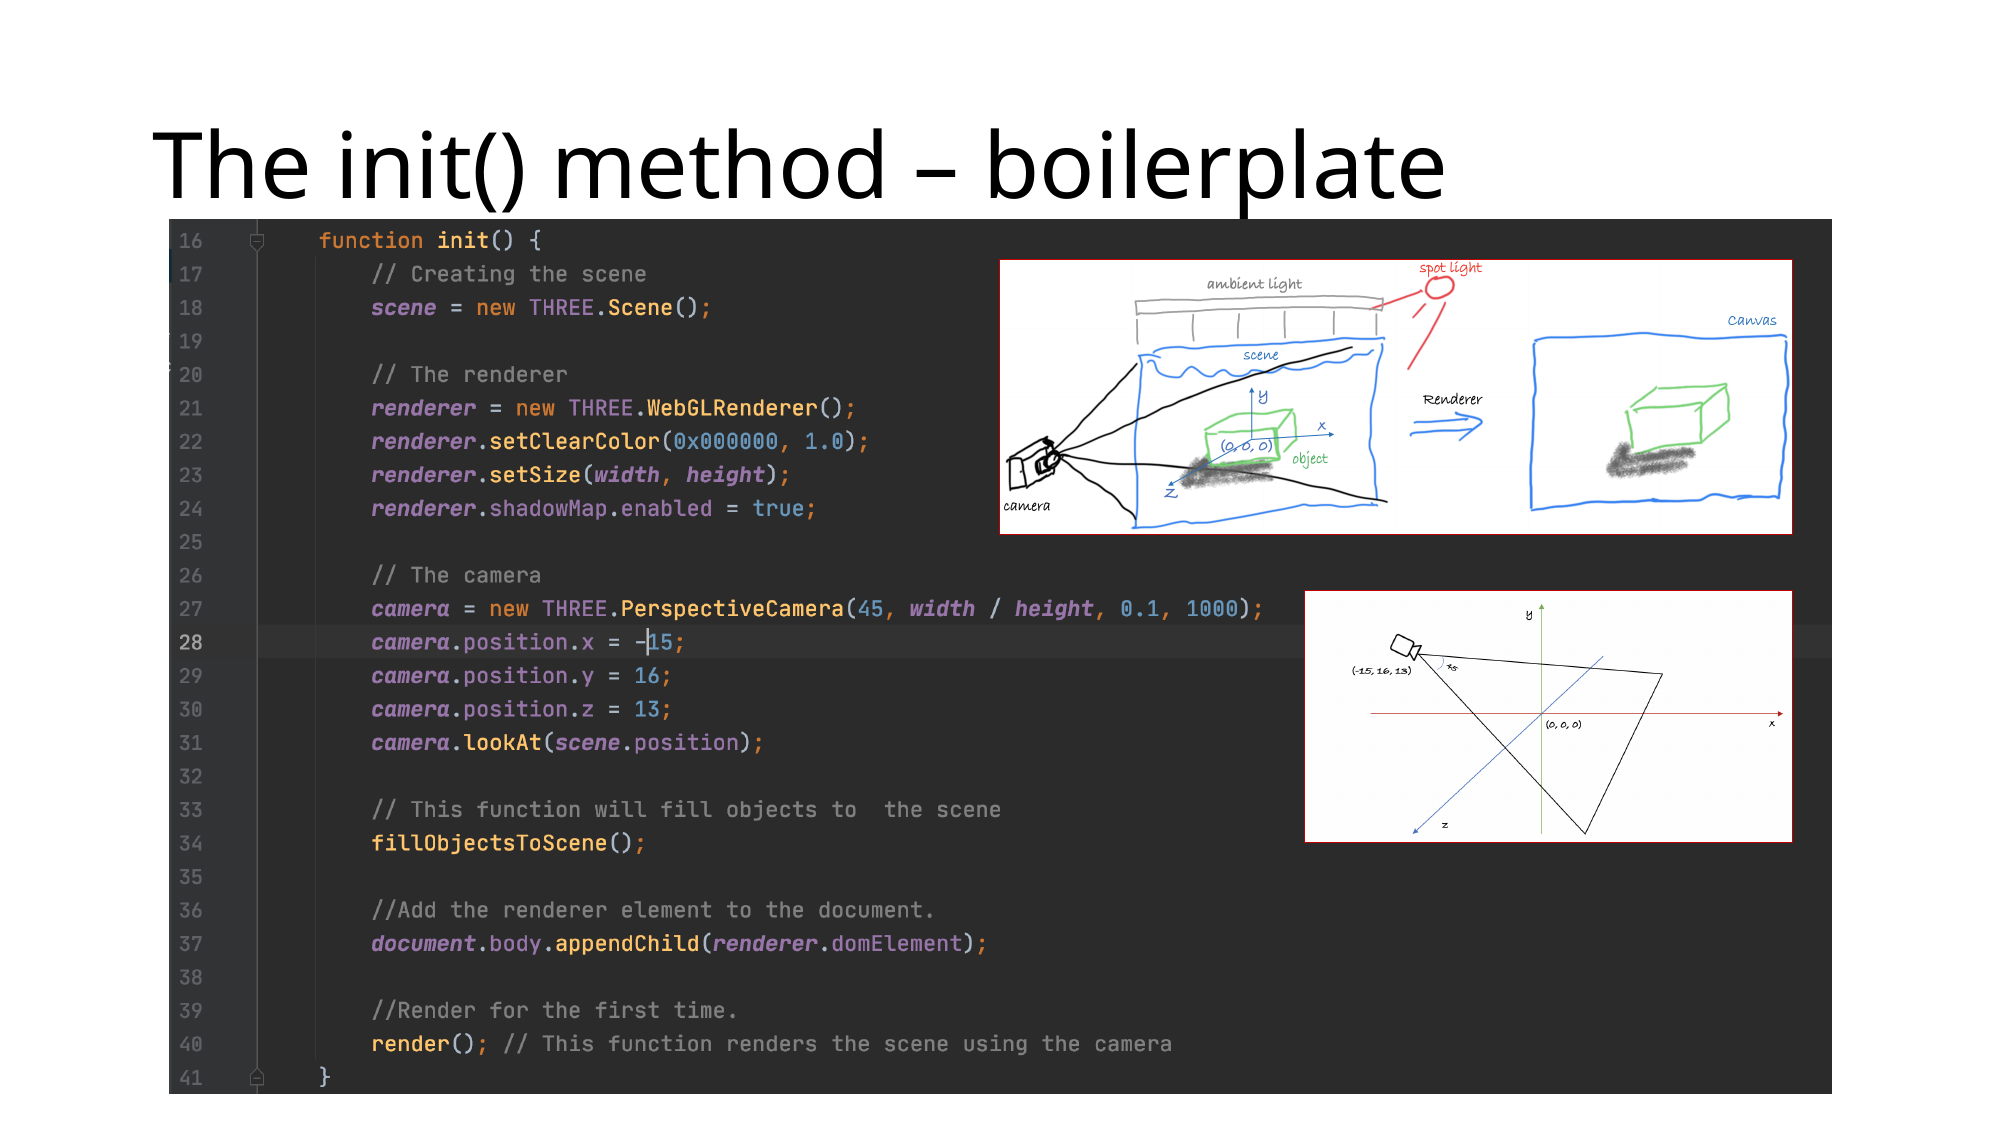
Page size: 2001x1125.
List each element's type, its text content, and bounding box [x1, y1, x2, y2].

picture [168, 219, 1832, 1094]
title The init() method – boilerplate [137, 59, 1863, 278]
